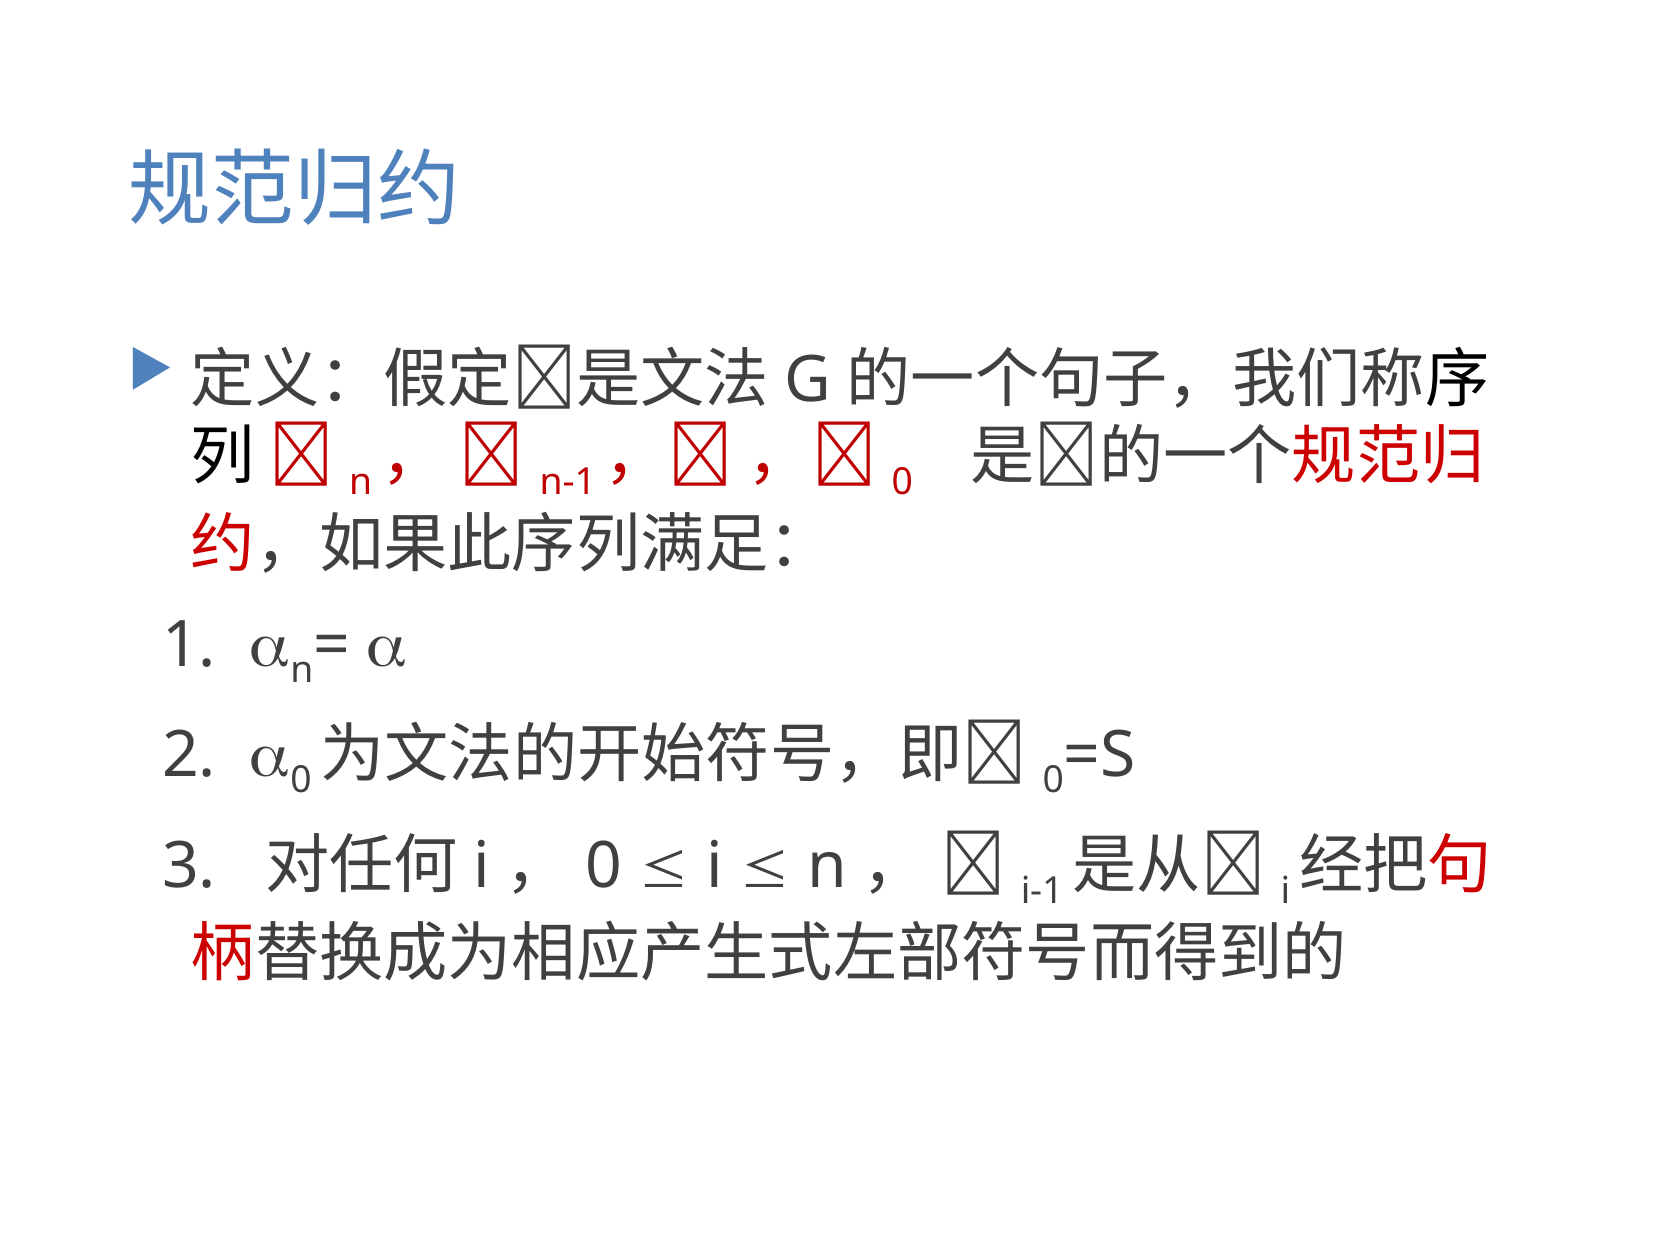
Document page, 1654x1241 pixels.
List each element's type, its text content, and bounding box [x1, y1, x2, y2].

list 定义：假定是文法G的一个句子，我们称序列 n， n-1， ，0 是的一个规范归约，如果此序列满足： 1. n=  2. 0为文法的开始符号，即0=S 3. 对任何i，0  i  n， i-1是从i经把句柄替换成为相应产生式左部符号而得到的 [113, 329, 1541, 1117]
title 规范归约 [113, 65, 1541, 306]
